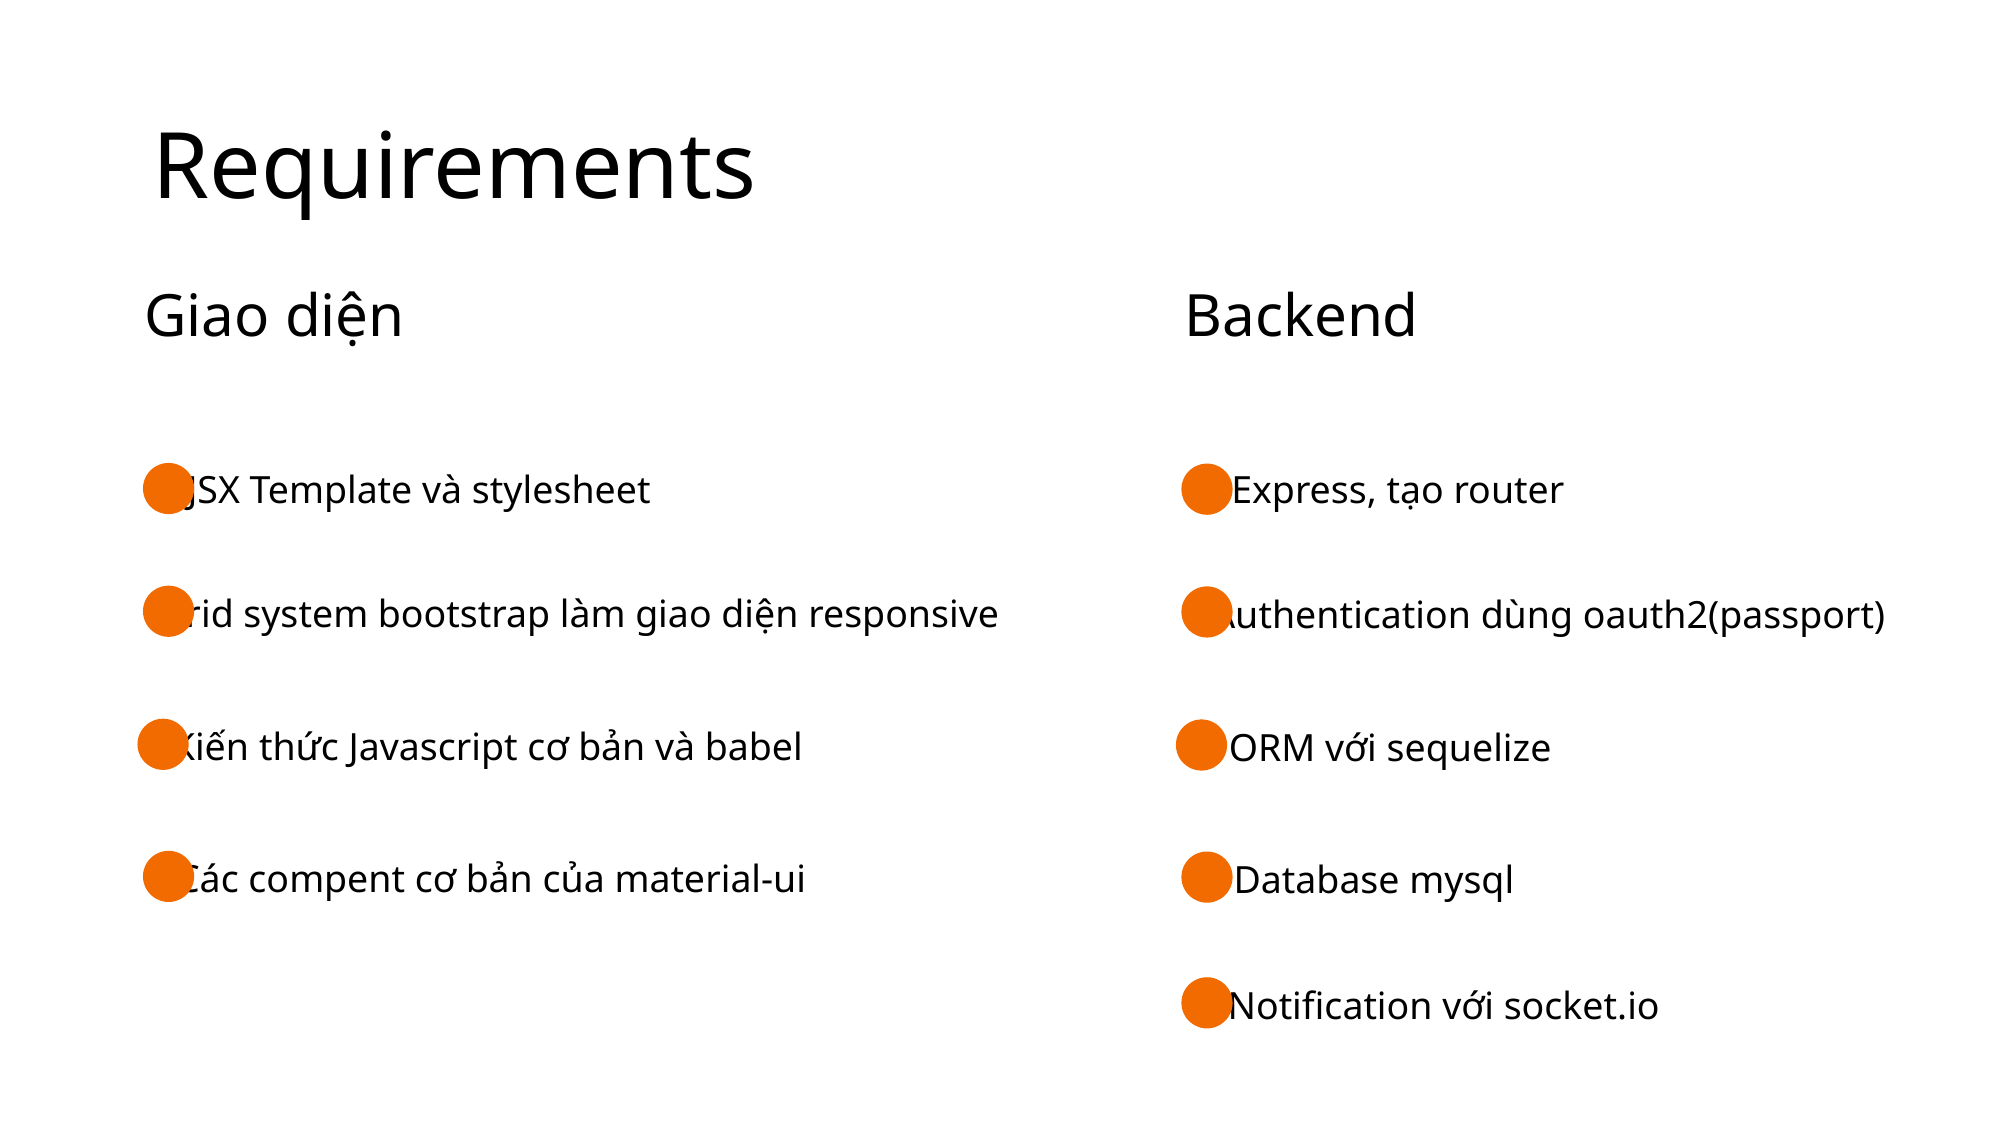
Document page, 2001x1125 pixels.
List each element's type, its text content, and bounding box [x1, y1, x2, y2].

text_box Giao diện [129, 271, 420, 356]
title Requirements [137, 59, 1863, 278]
text_box [1180, 462, 1234, 516]
text_box [141, 584, 196, 638]
text_box Authentication dùng oauth2(passport) [1196, 583, 1901, 644]
text_box [1174, 718, 1229, 772]
text_box [1180, 976, 1234, 1030]
text_box Express, tạo router [1216, 458, 1580, 519]
text_box ORM với sequelize [1214, 716, 1567, 777]
text_box [136, 717, 190, 771]
text_box Notification với socket.io [1212, 974, 1675, 1035]
text_box Backend [1169, 271, 1434, 356]
text_box [141, 849, 196, 904]
text_box [141, 461, 196, 516]
text_box Các compent cơ bản của material-ui [161, 848, 822, 908]
text_box Kiến thức Javascript cơ bản và babel [157, 716, 818, 776]
text_box [1180, 585, 1234, 639]
text_box Grid system bootstrap làm giao diện responsive [143, 582, 1015, 643]
text_box JSX Template và stylesheet [172, 458, 667, 518]
text_box [1180, 850, 1234, 904]
text_box Database mysql [1218, 848, 1530, 909]
